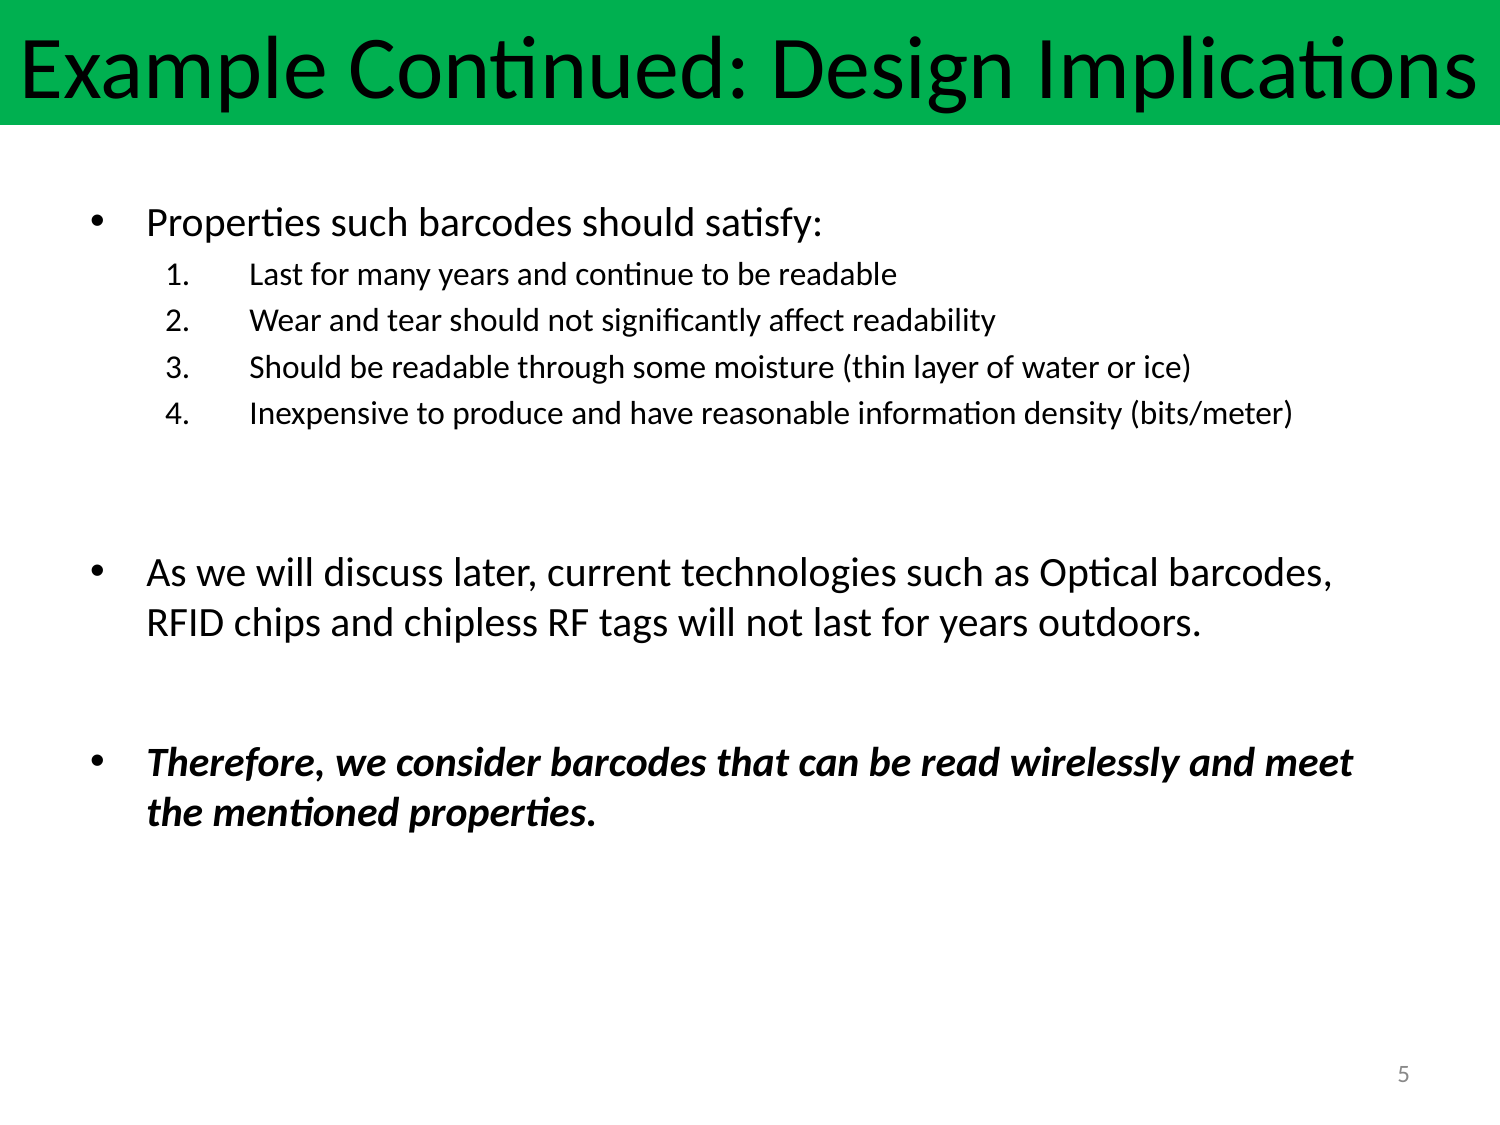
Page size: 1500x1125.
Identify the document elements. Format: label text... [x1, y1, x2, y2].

text_box Example Continued: Design Implications [0, 0, 1500, 125]
list Properties such barcodes should satisfy: Last for many years and continue to be readable Wear and tear should not significantly affect readability Should be readable through some moisture (thin layer of water or ice) Inexpensive to produce and have reasonable information density (bits/meter) As we will discuss later, current technologies such as Optical barcodes, RFID chips and chipless RF tags will not last for years outdoors. Therefore, we consider barcodes that can be read wirelessly and meet the mentioned properties. [74, 187, 1426, 1088]
slide_number 5 [1074, 1042, 1425, 1103]
